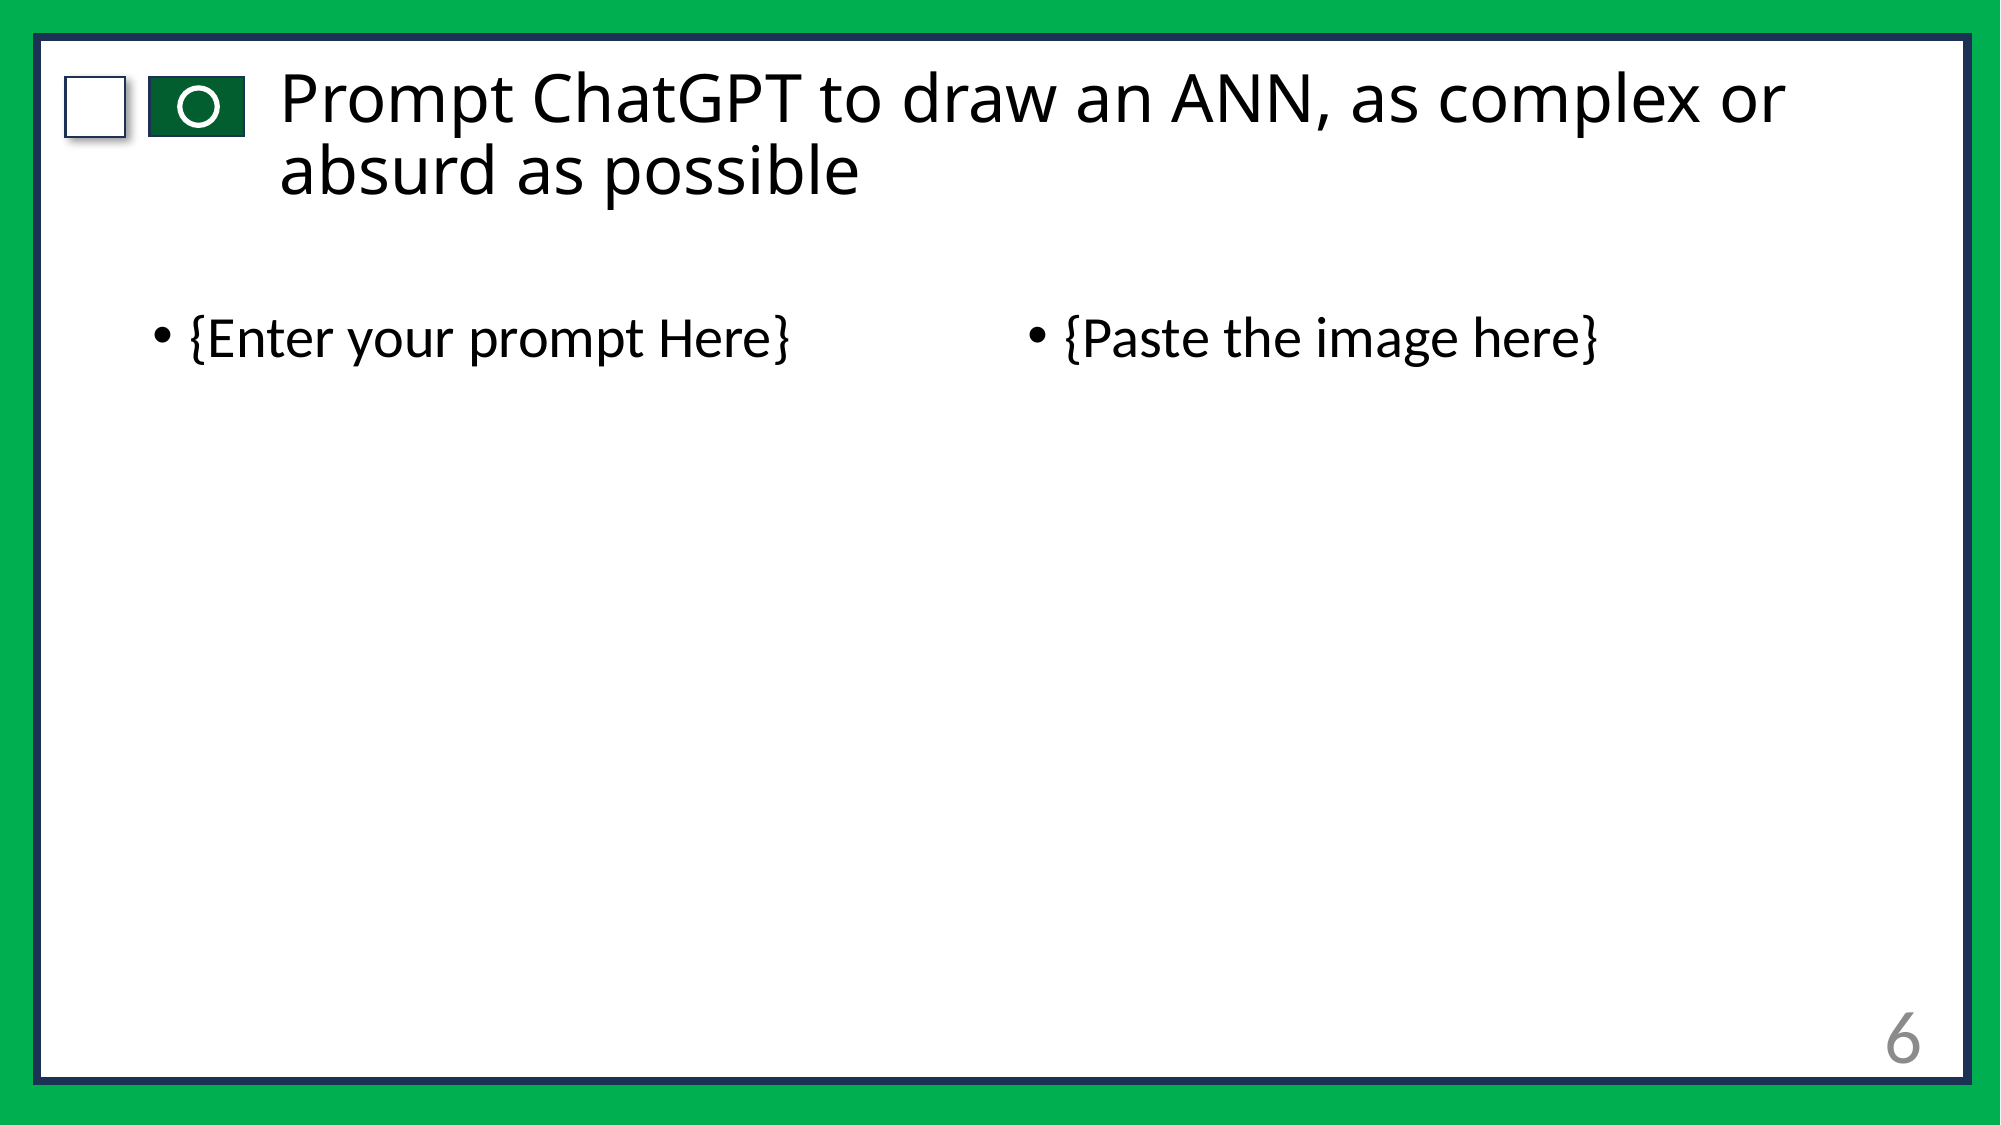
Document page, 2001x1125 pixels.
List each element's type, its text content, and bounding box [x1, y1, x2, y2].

slide_number 6 [1750, 969, 1938, 1099]
text_box {Paste the image here} [1012, 299, 1863, 1014]
title Prompt ChatGPT to draw an ANN, as complex or absurd as possible [265, 59, 1863, 215]
text_box {Enter your prompt Here} [137, 299, 988, 1014]
